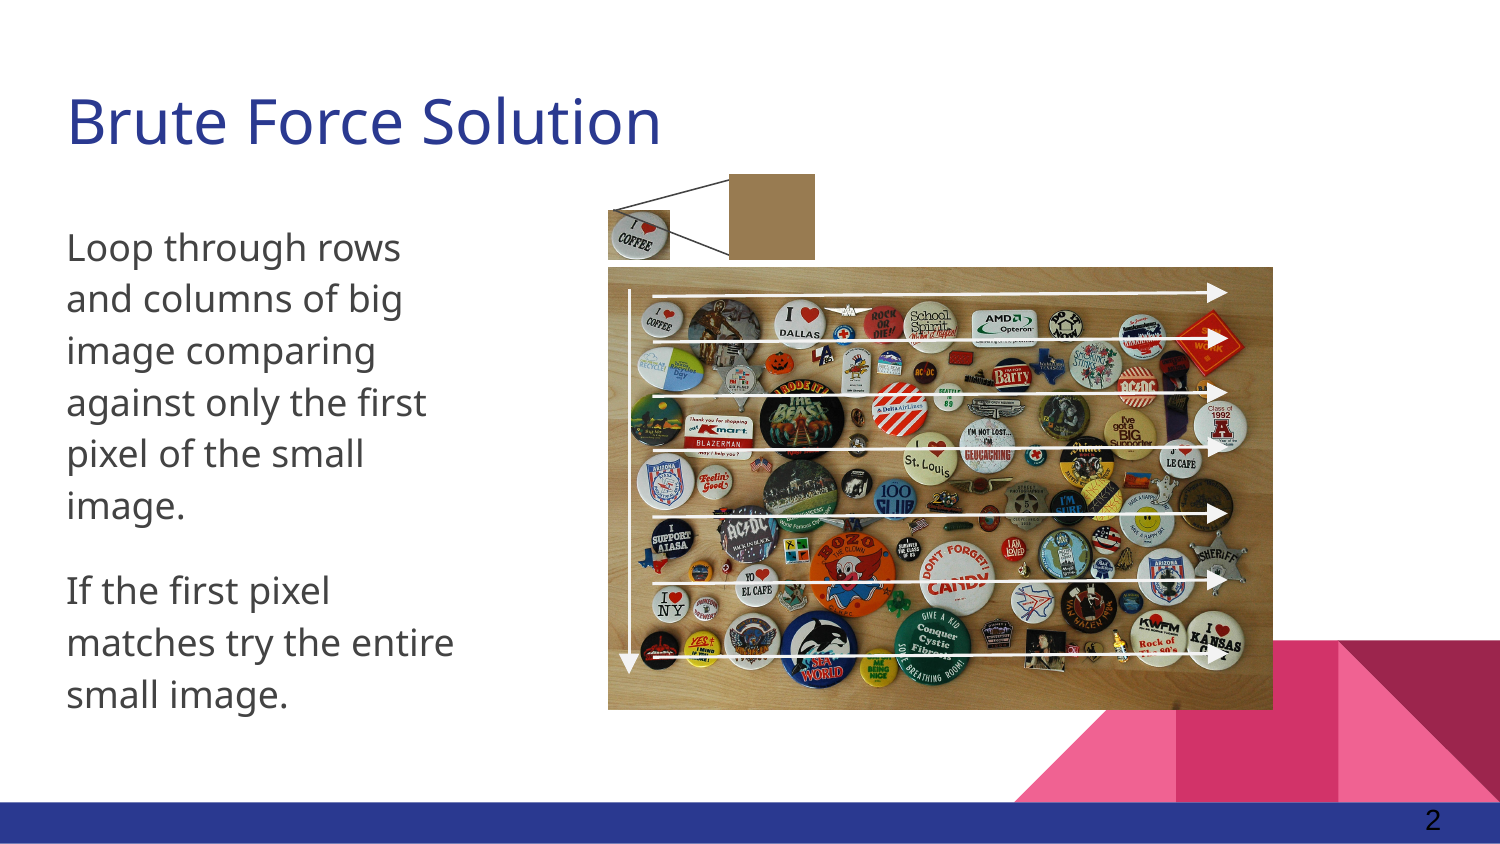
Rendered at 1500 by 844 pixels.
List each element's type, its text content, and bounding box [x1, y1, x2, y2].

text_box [613, 209, 724, 259]
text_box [652, 392, 1229, 397]
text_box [652, 446, 1229, 451]
picture [729, 174, 815, 260]
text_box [652, 292, 1229, 297]
picture [608, 266, 1273, 711]
title Brute Force Solution [51, 67, 1449, 167]
picture [608, 210, 670, 260]
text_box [652, 653, 1229, 658]
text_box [652, 513, 1229, 518]
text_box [612, 177, 725, 209]
slide_number ‹#› [1410, 794, 1500, 844]
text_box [652, 579, 1229, 584]
list Loop through rows and columns of big image comparing against only the first pixel of the small image. If the first pixel matches try the entire small image. [51, 201, 477, 750]
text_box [652, 338, 1229, 343]
